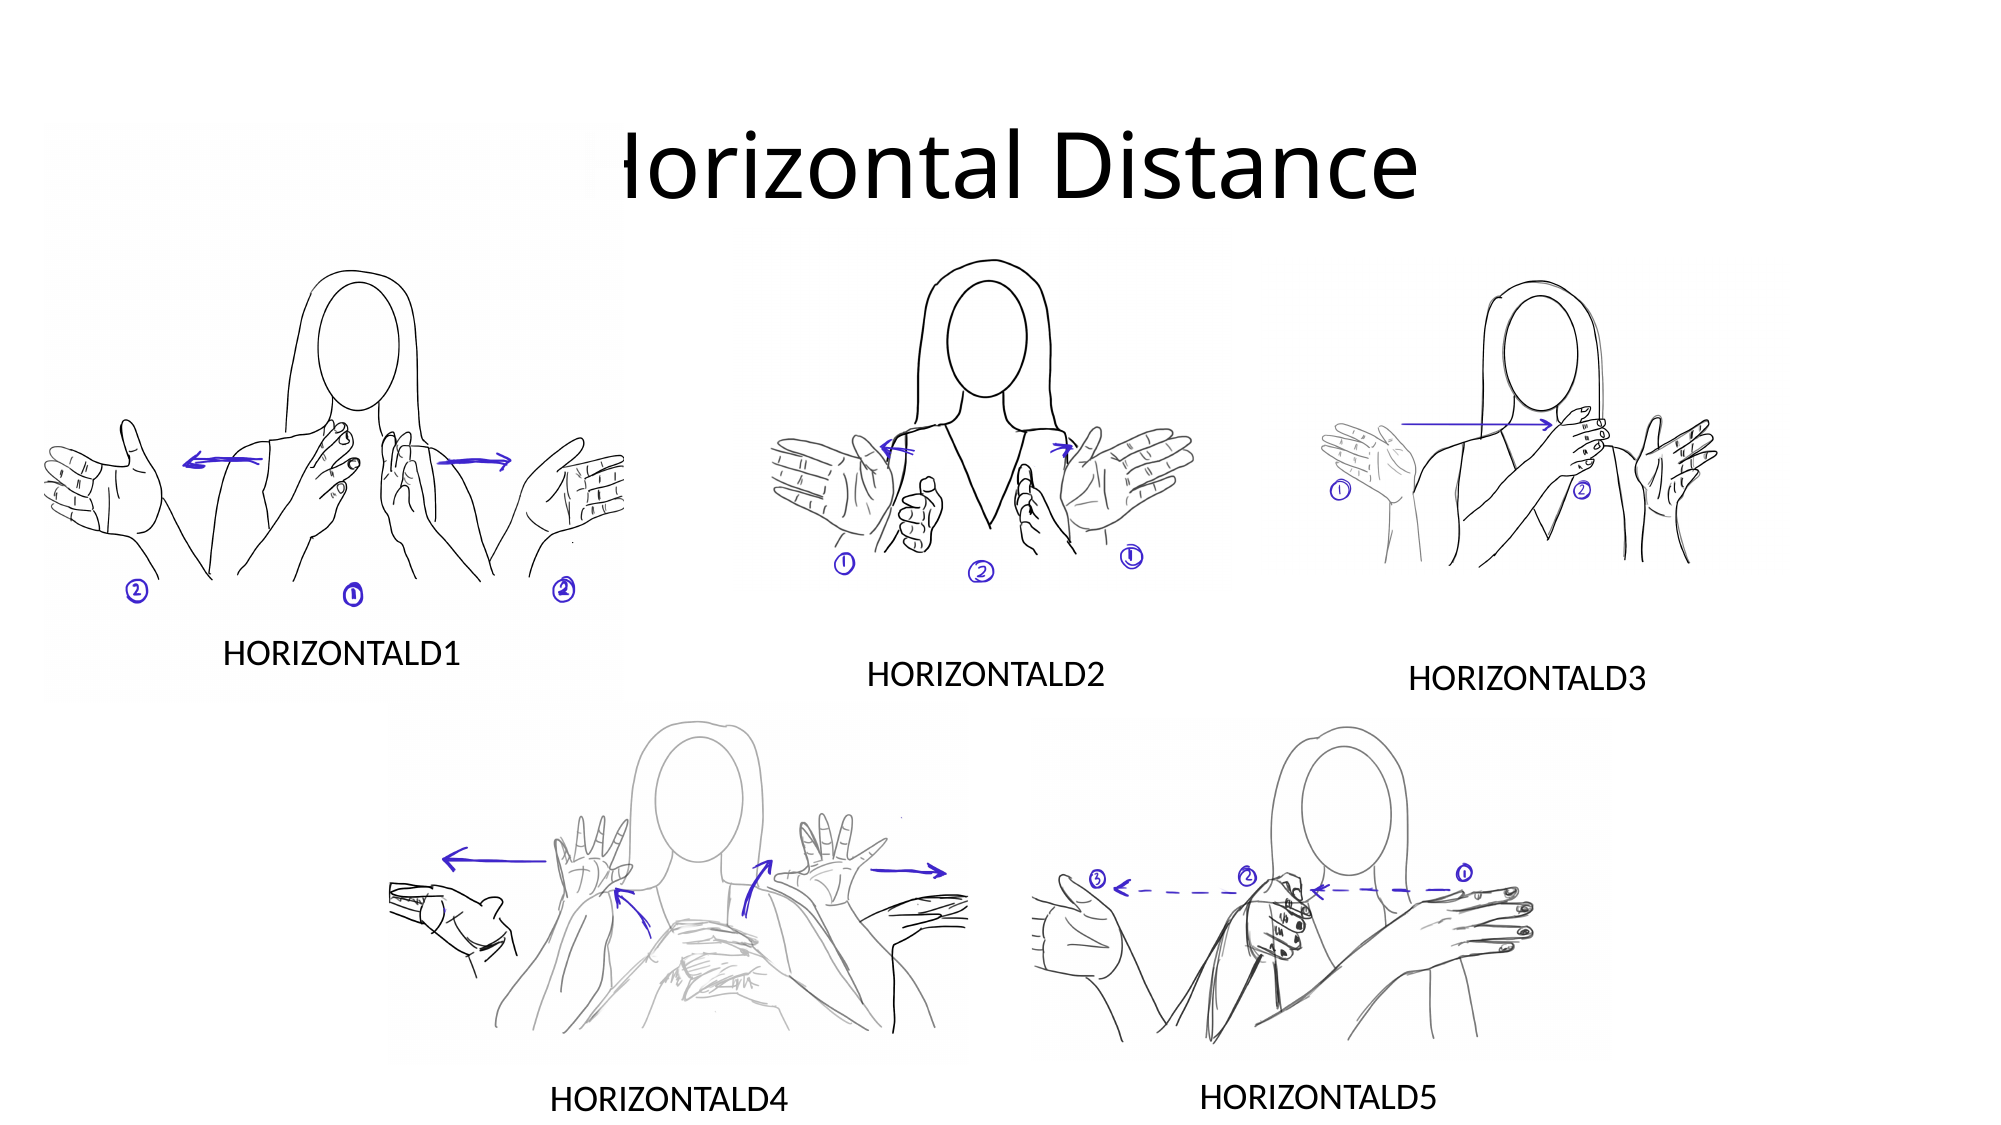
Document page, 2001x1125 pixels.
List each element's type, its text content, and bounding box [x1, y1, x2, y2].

picture [44, 123, 969, 1065]
picture [1261, 257, 1790, 575]
title Horizontal Distance [137, 59, 1863, 278]
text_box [733, 227, 1232, 591]
text_box HORIZONTALD5 [1184, 1064, 1481, 1125]
text_box HORIZONTALD2 [852, 641, 1148, 702]
text_box HORIZONTALD3 [1393, 645, 1690, 706]
text_box HORIZONTALD4 [535, 1066, 832, 1125]
picture [1031, 718, 1612, 1061]
